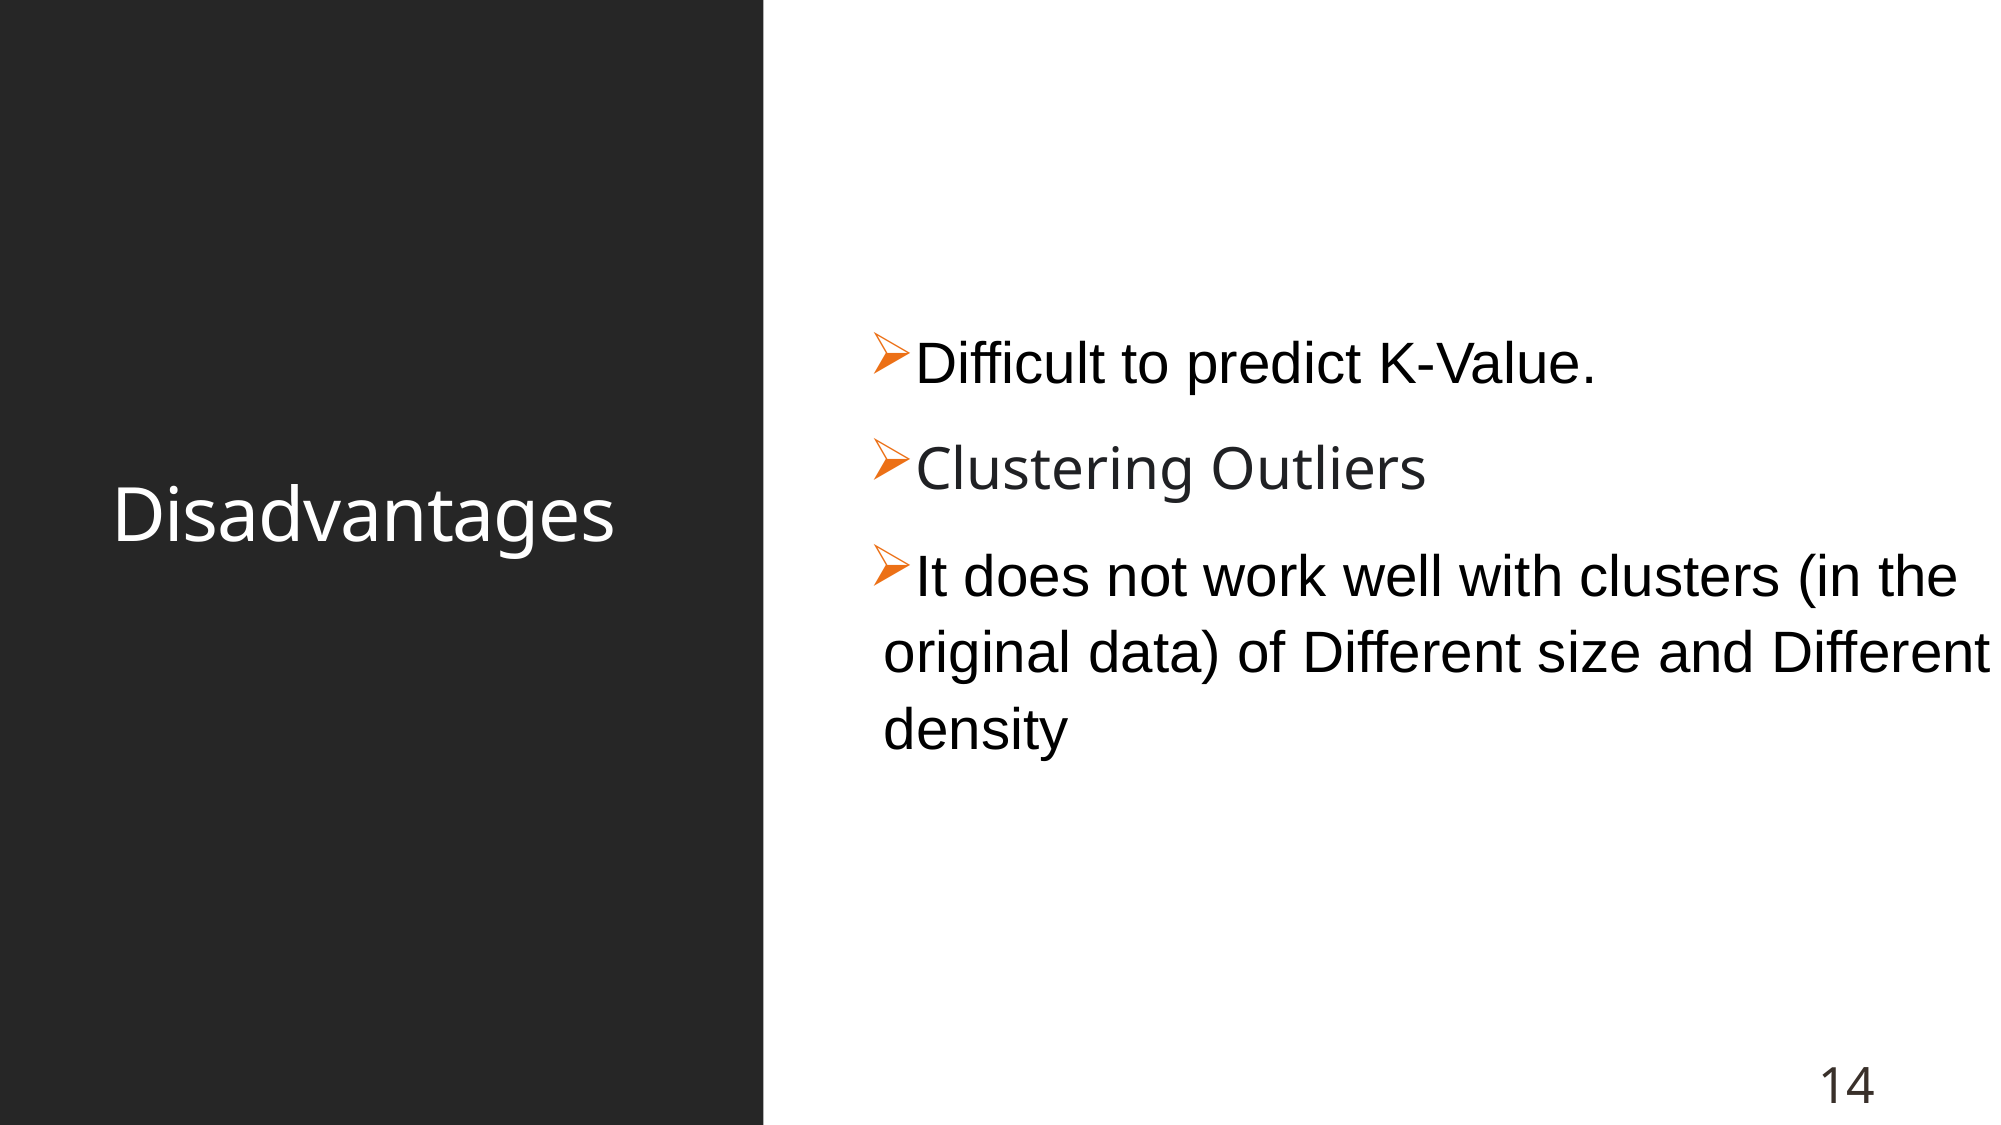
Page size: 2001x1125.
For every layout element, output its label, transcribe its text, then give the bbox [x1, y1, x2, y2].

title Disadvantages [96, 311, 674, 655]
list Difficult to predict K-Value. Clustering Outliers It does not work well with clusters (in the original data) of Different size and Different density [868, 311, 2000, 1125]
slide_number 14 [1803, 1057, 1932, 1118]
